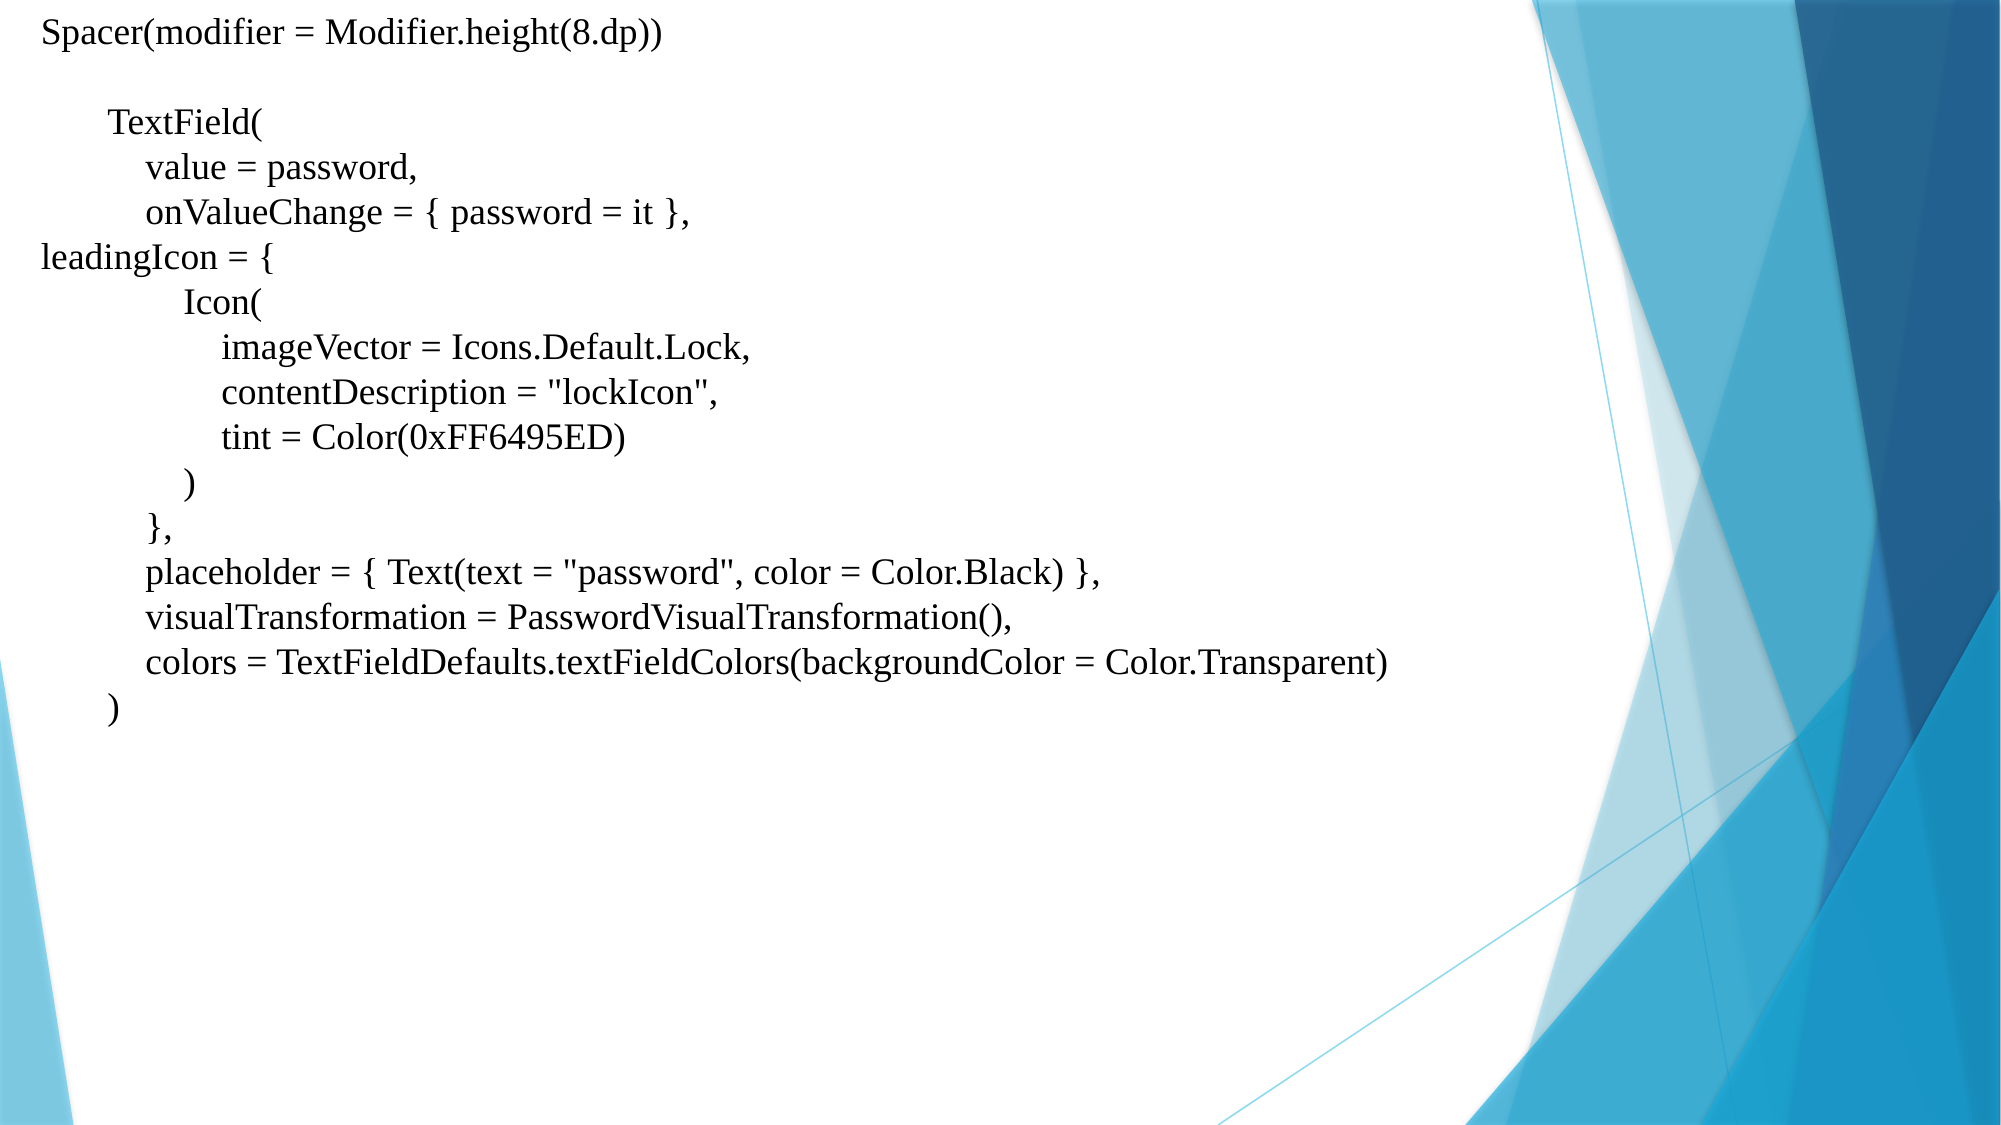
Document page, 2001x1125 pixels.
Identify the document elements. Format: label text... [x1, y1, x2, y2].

text_box Spacer(modifier = Modifier.height(8.dp)) TextField( value = password, onValueChange = { password = it }, leadingIcon = { Icon( imageVector = Icons.Default.Lock, contentDescription = "lockIcon", tint = Color(0xFF6495ED) ) }, placeholder = { Text(text = "password", color = Color.Black) }, visualTransformation = PasswordVisualTransformation(), colors = TextFieldDefaults.textFieldColors(backgroundColor = Color.Transparent) ) [16, 0, 1500, 825]
